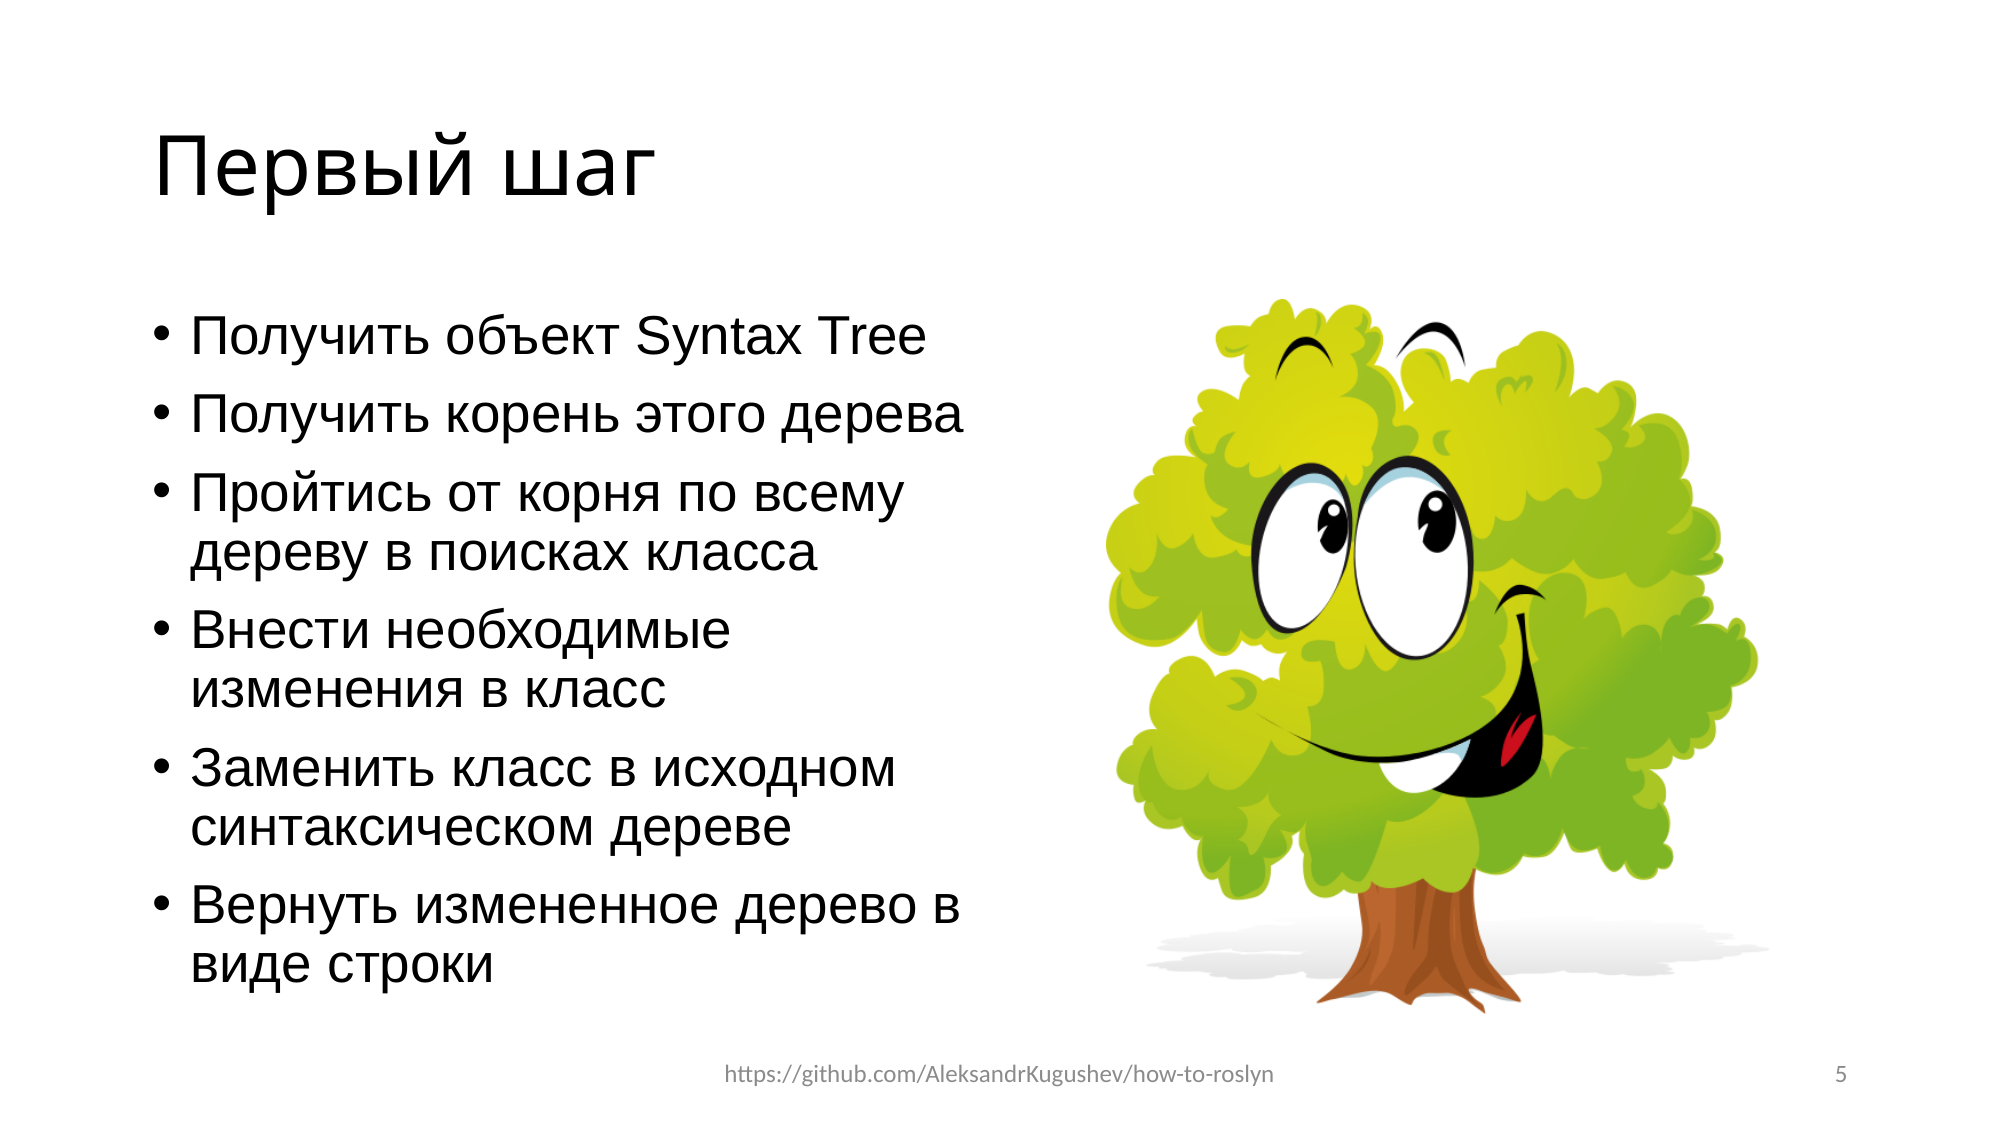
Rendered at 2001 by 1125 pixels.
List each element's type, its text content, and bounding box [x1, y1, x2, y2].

title Первый шаг [137, 59, 1863, 278]
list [1106, 299, 1769, 1014]
footer https://github.com/AleksandrKugushev/how-to-roslyn [662, 1042, 1338, 1103]
slide_number 5 [1412, 1042, 1863, 1103]
list Получить объект Syntax Tree Получить корень этого дерева Пройтись от корня по всему дереву в поисках класса Внести необходимые изменения в класс Заменить класс в исходном синтаксическом дереве Вернуть измененное дерево в виде строки [137, 299, 988, 1014]
